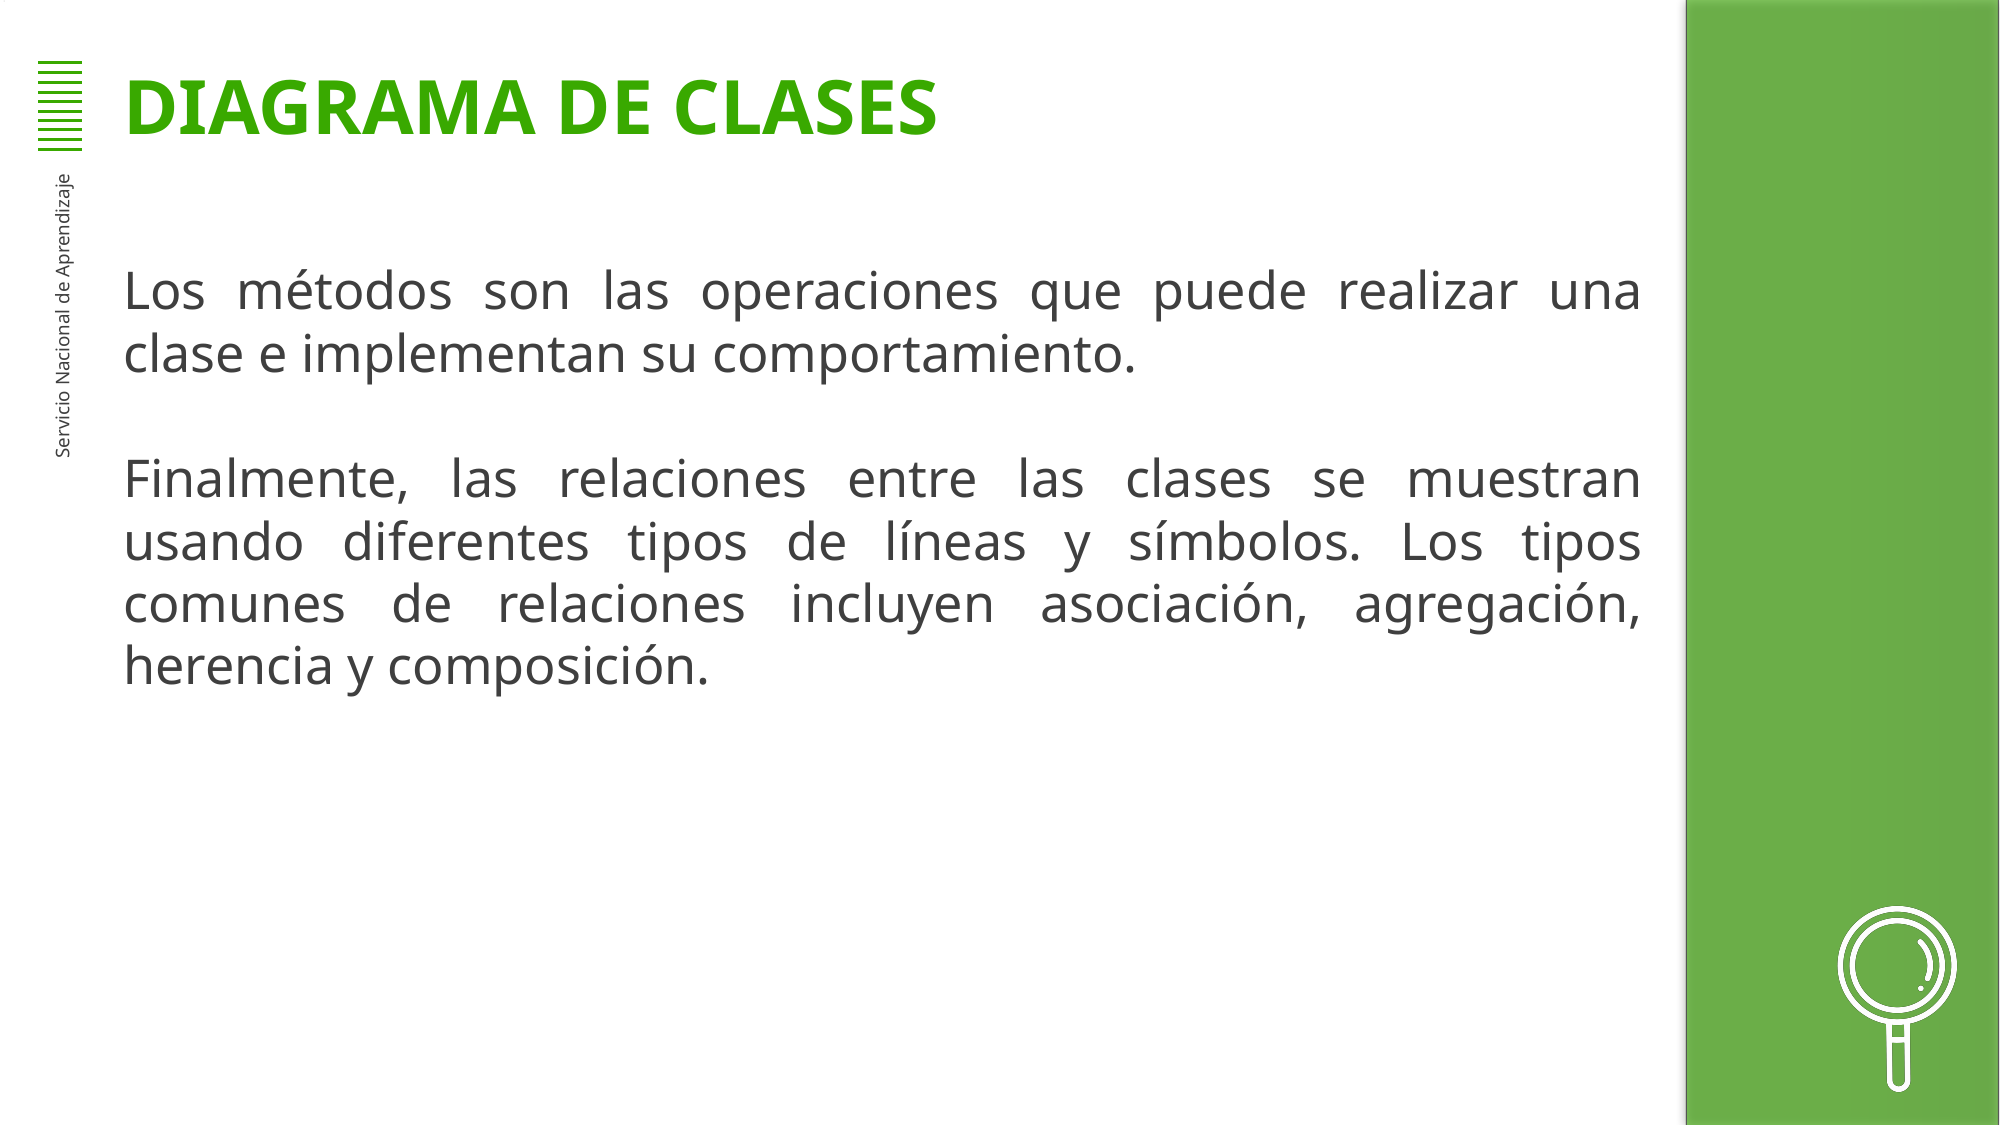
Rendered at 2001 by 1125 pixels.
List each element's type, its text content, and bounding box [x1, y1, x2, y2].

picture [1790, 882, 2000, 1096]
text_box Servicio Nacional de Aprendizaje [43, 158, 81, 485]
text_box [1685, 0, 1999, 1125]
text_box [38, 62, 83, 150]
text_box Los métodos son las operaciones que puede realizar una clase e implementan su comportamiento. Finalmente, las relaciones entre las clases se muestran usando diferentes tipos de líneas y símbolos. Los tipos comunes de relaciones incluyen asociación, agregación, herencia y composición. [108, 187, 1659, 703]
text_box DIAGRAMA DE CLASES [108, 52, 1660, 428]
